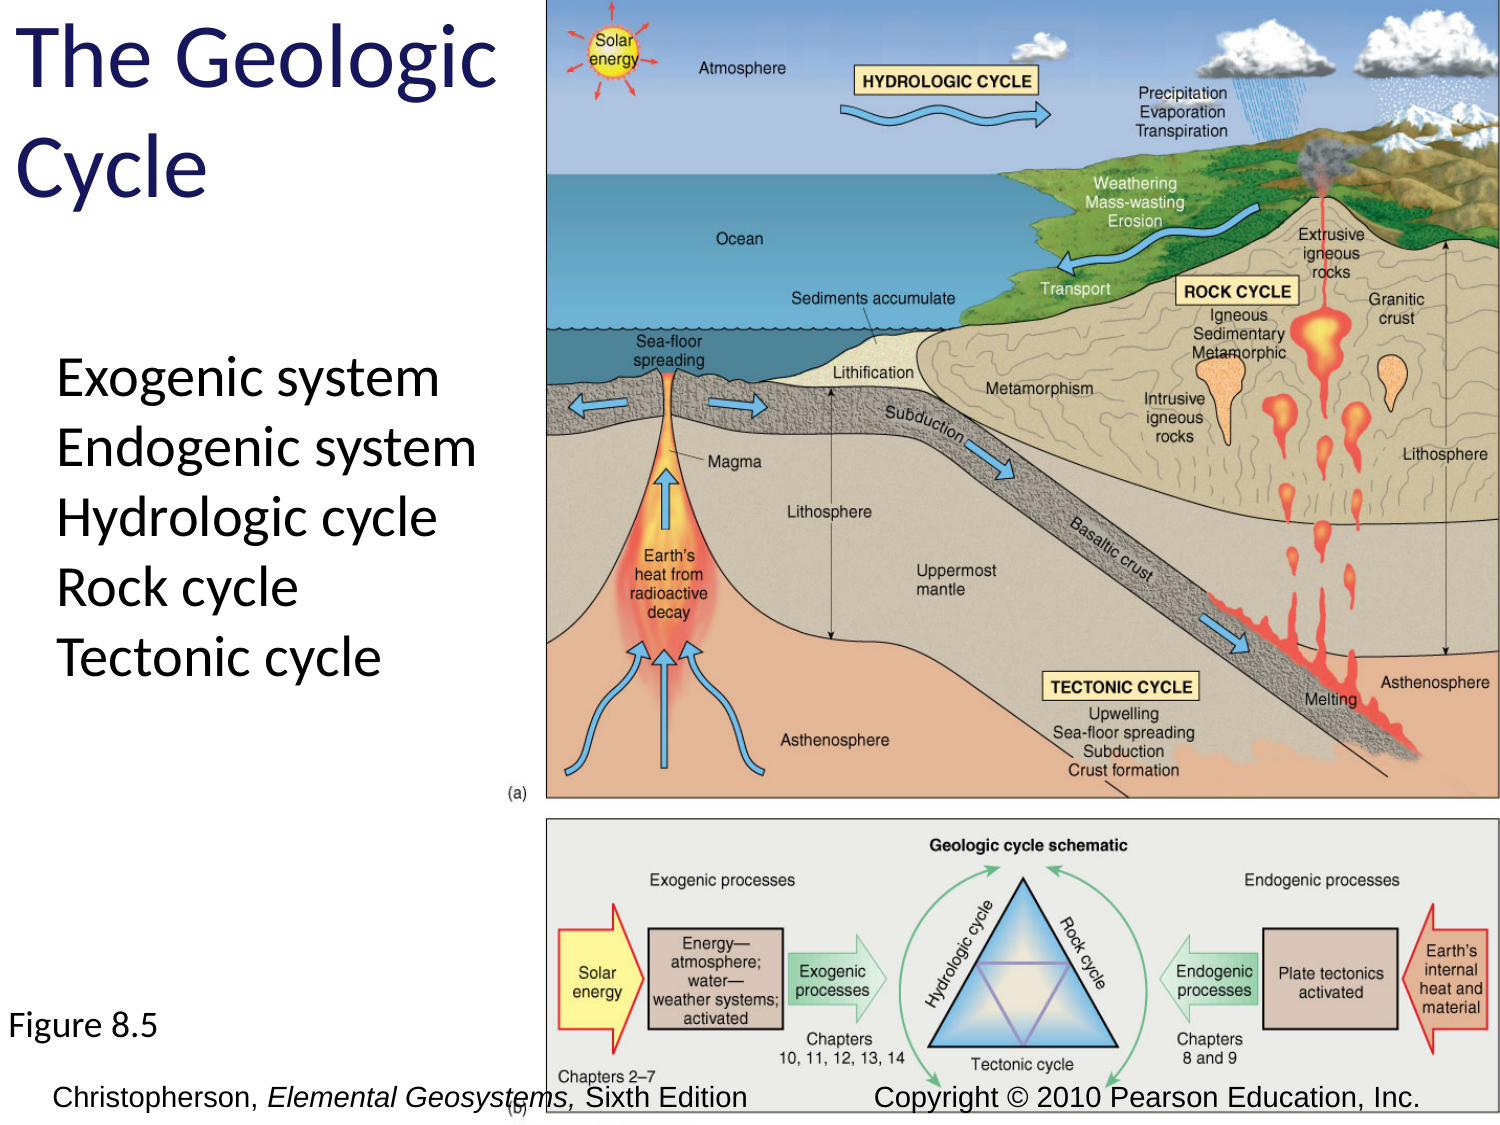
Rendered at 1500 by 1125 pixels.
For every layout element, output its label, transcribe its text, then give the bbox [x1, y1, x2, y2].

text_box Exogenic system Endogenic system Hydrologic cycle Rock cycle Tectonic cycle [41, 330, 494, 696]
text_box Figure 8.5 [0, 992, 174, 1052]
text_box Christopherson, Elemental Geosystems, Sixth Edition [37, 1071, 497, 1113]
picture [502, 0, 1500, 1125]
title The Geologic Cycle [0, 0, 497, 225]
